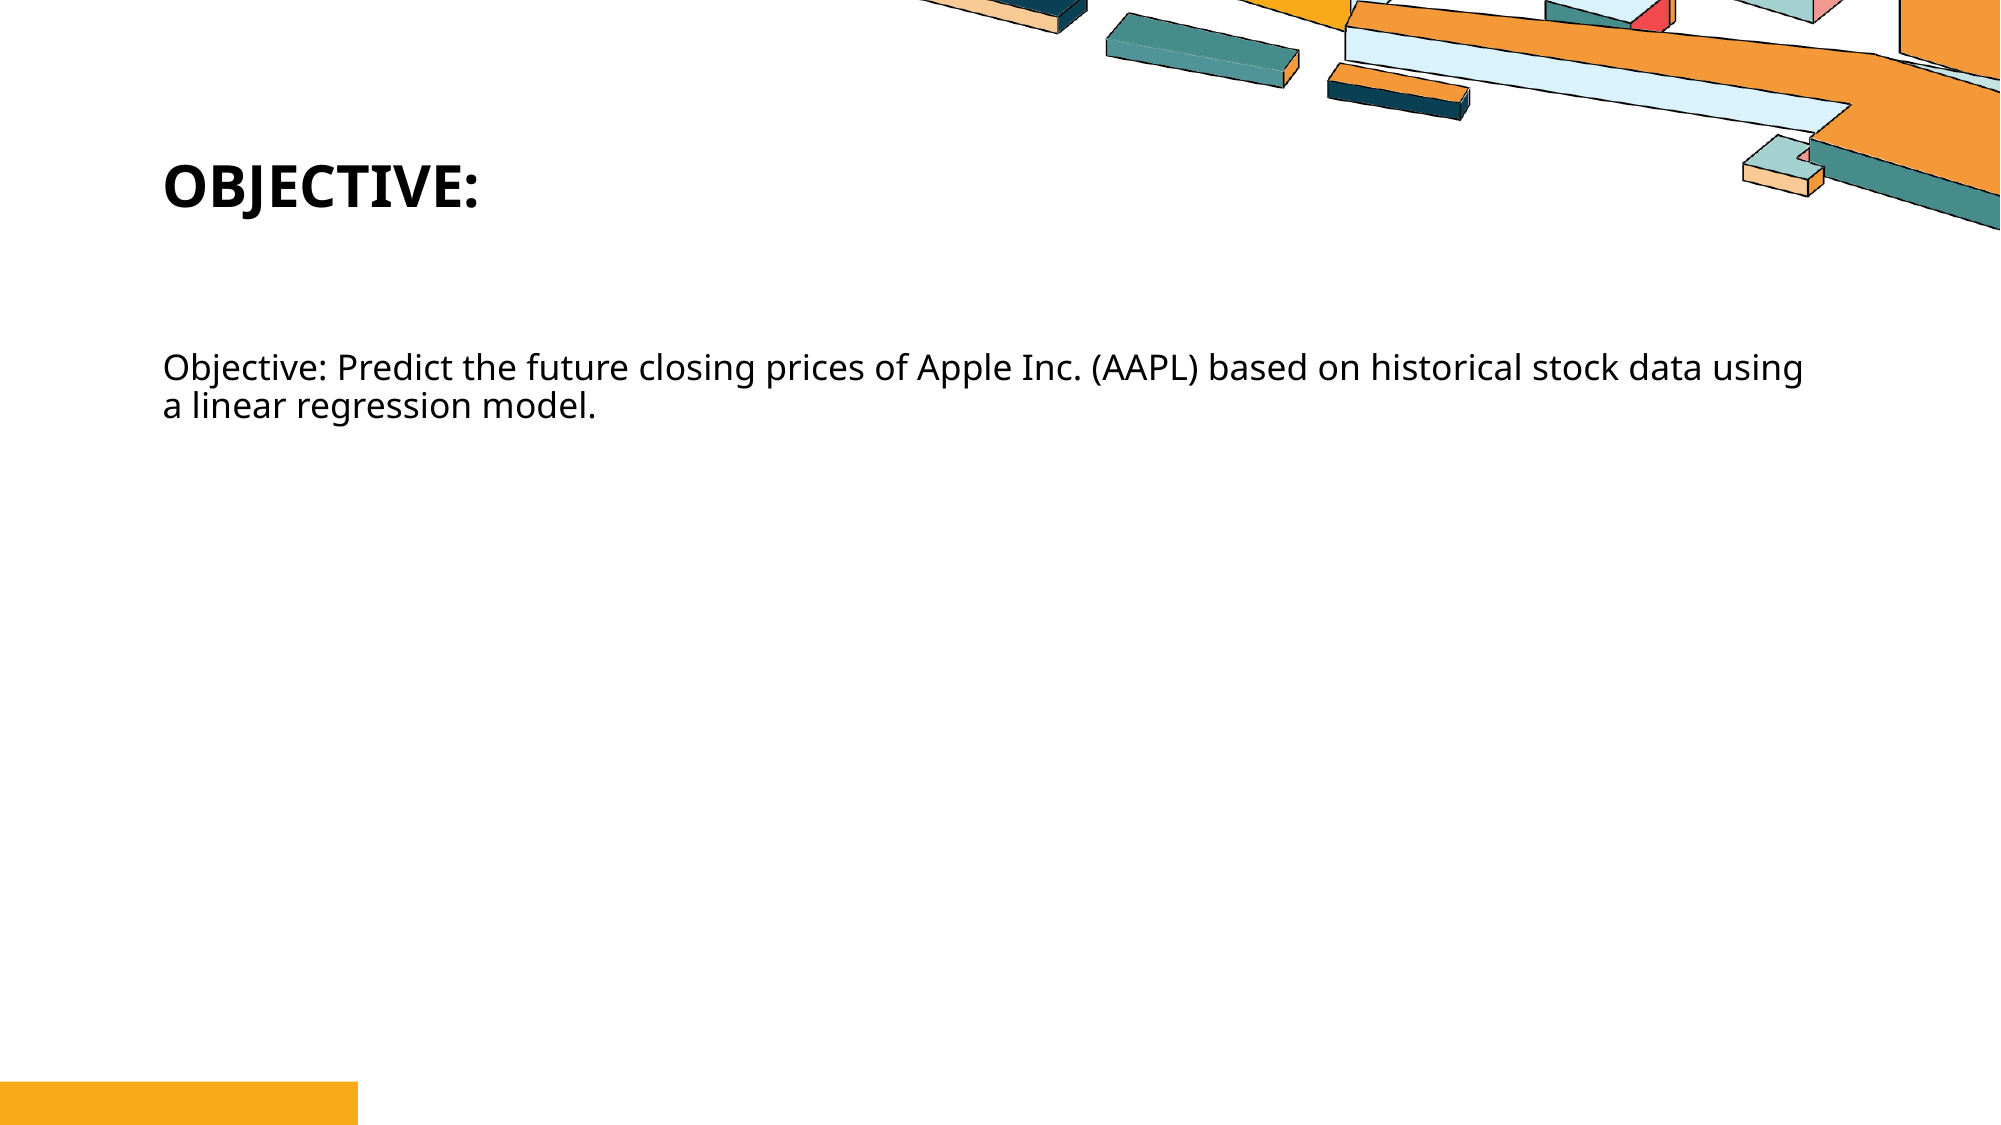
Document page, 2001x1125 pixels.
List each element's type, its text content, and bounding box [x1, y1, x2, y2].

picture [816, 0, 2000, 236]
list Objective: Predict the future closing prices of Apple Inc. (AAPL) based on historical stock data using a linear regression model. [147, 342, 1823, 664]
title Objective: [147, 22, 1160, 228]
